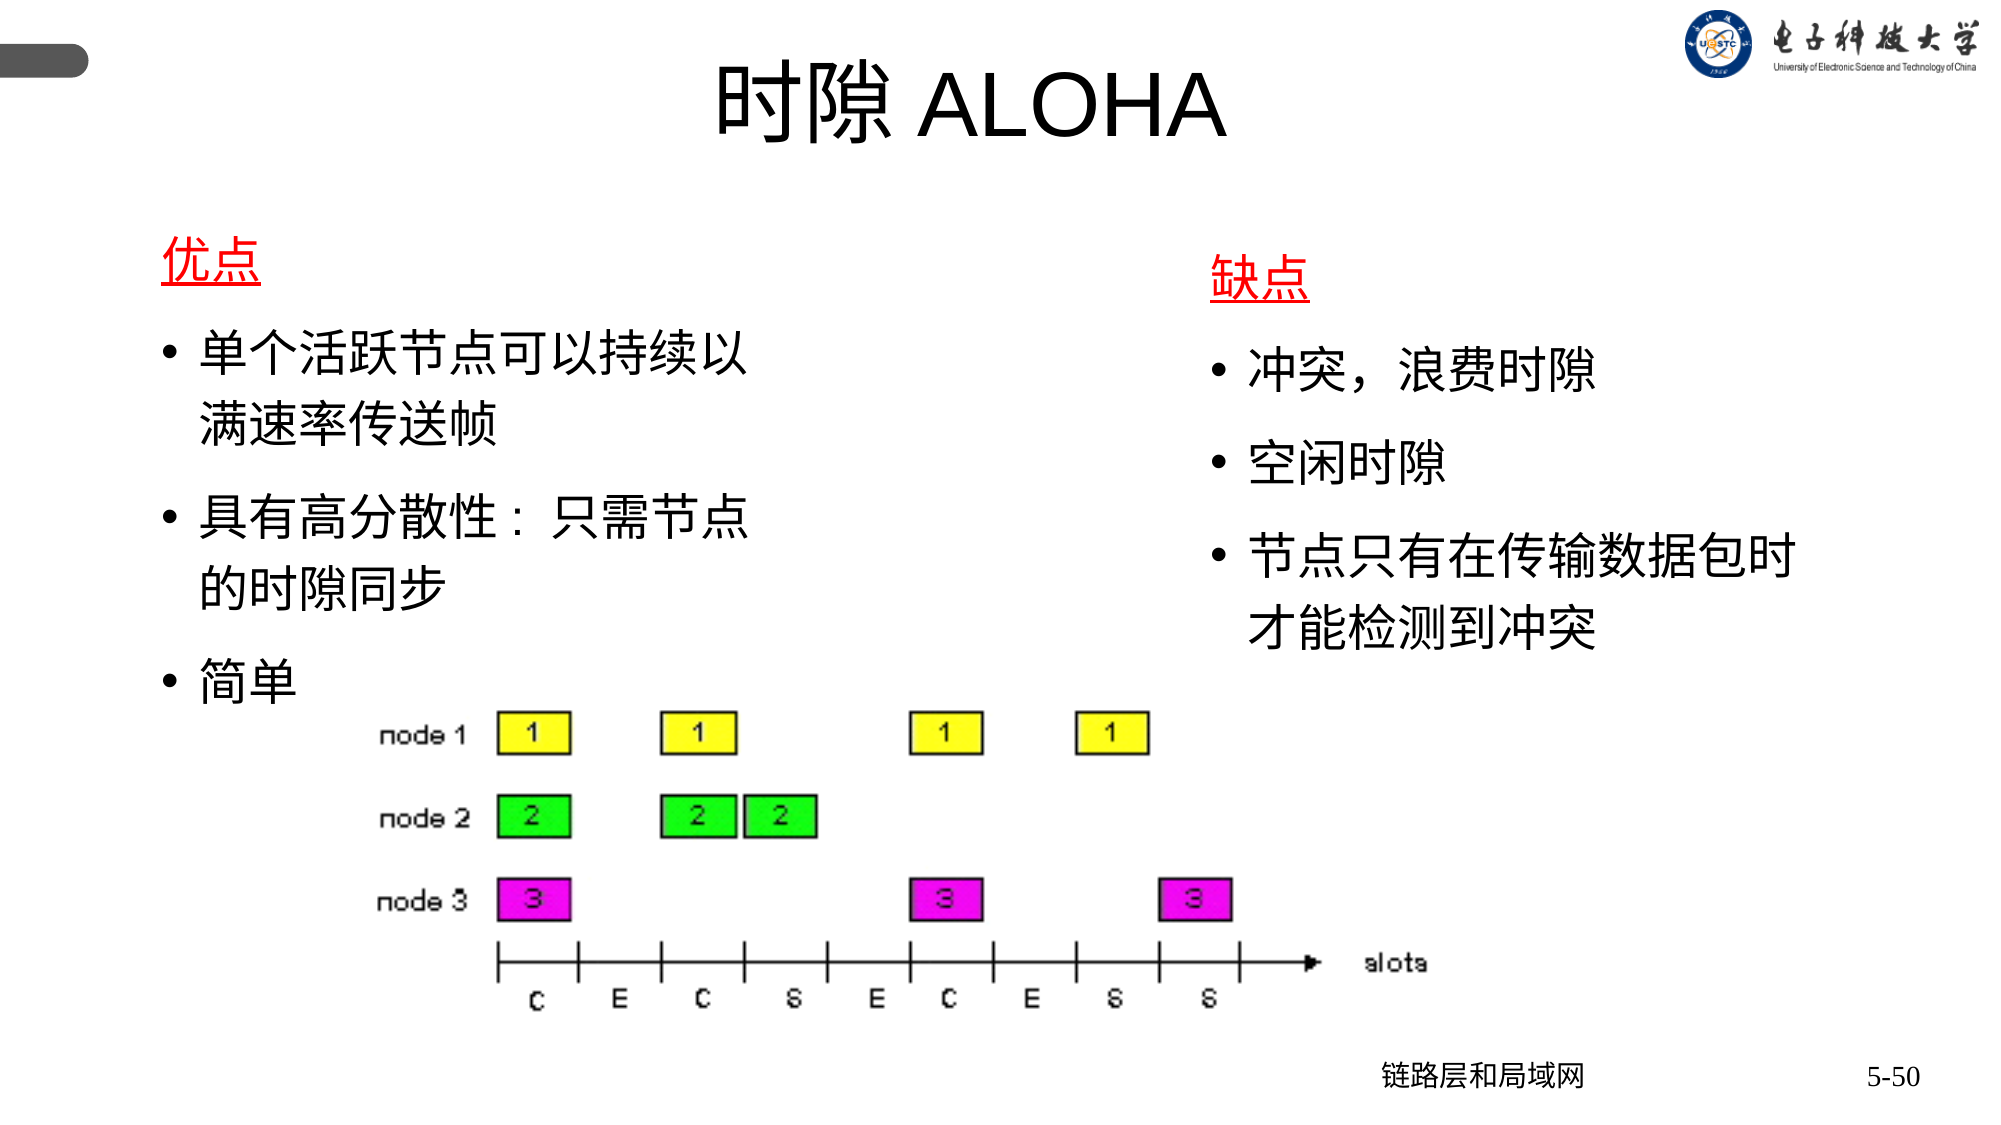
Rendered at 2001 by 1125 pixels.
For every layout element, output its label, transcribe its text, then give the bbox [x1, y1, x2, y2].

picture [246, 709, 1576, 1033]
footer 链路层和局域网 [1366, 1050, 1852, 1125]
slide_number 5- [1852, 1050, 2000, 1125]
list 缺点 冲突，浪费时隙 空闲时隙 节点只有在传输数据包时才能检测到冲突 [1195, 238, 1821, 708]
picture [1685, 10, 1979, 78]
text_box 时隙ALOHA [120, 50, 1821, 238]
list 优点 单个活跃节点可以持续以满速率传送帧 具有高分散性: 只需节点的时隙同步 简单 [146, 238, 772, 735]
